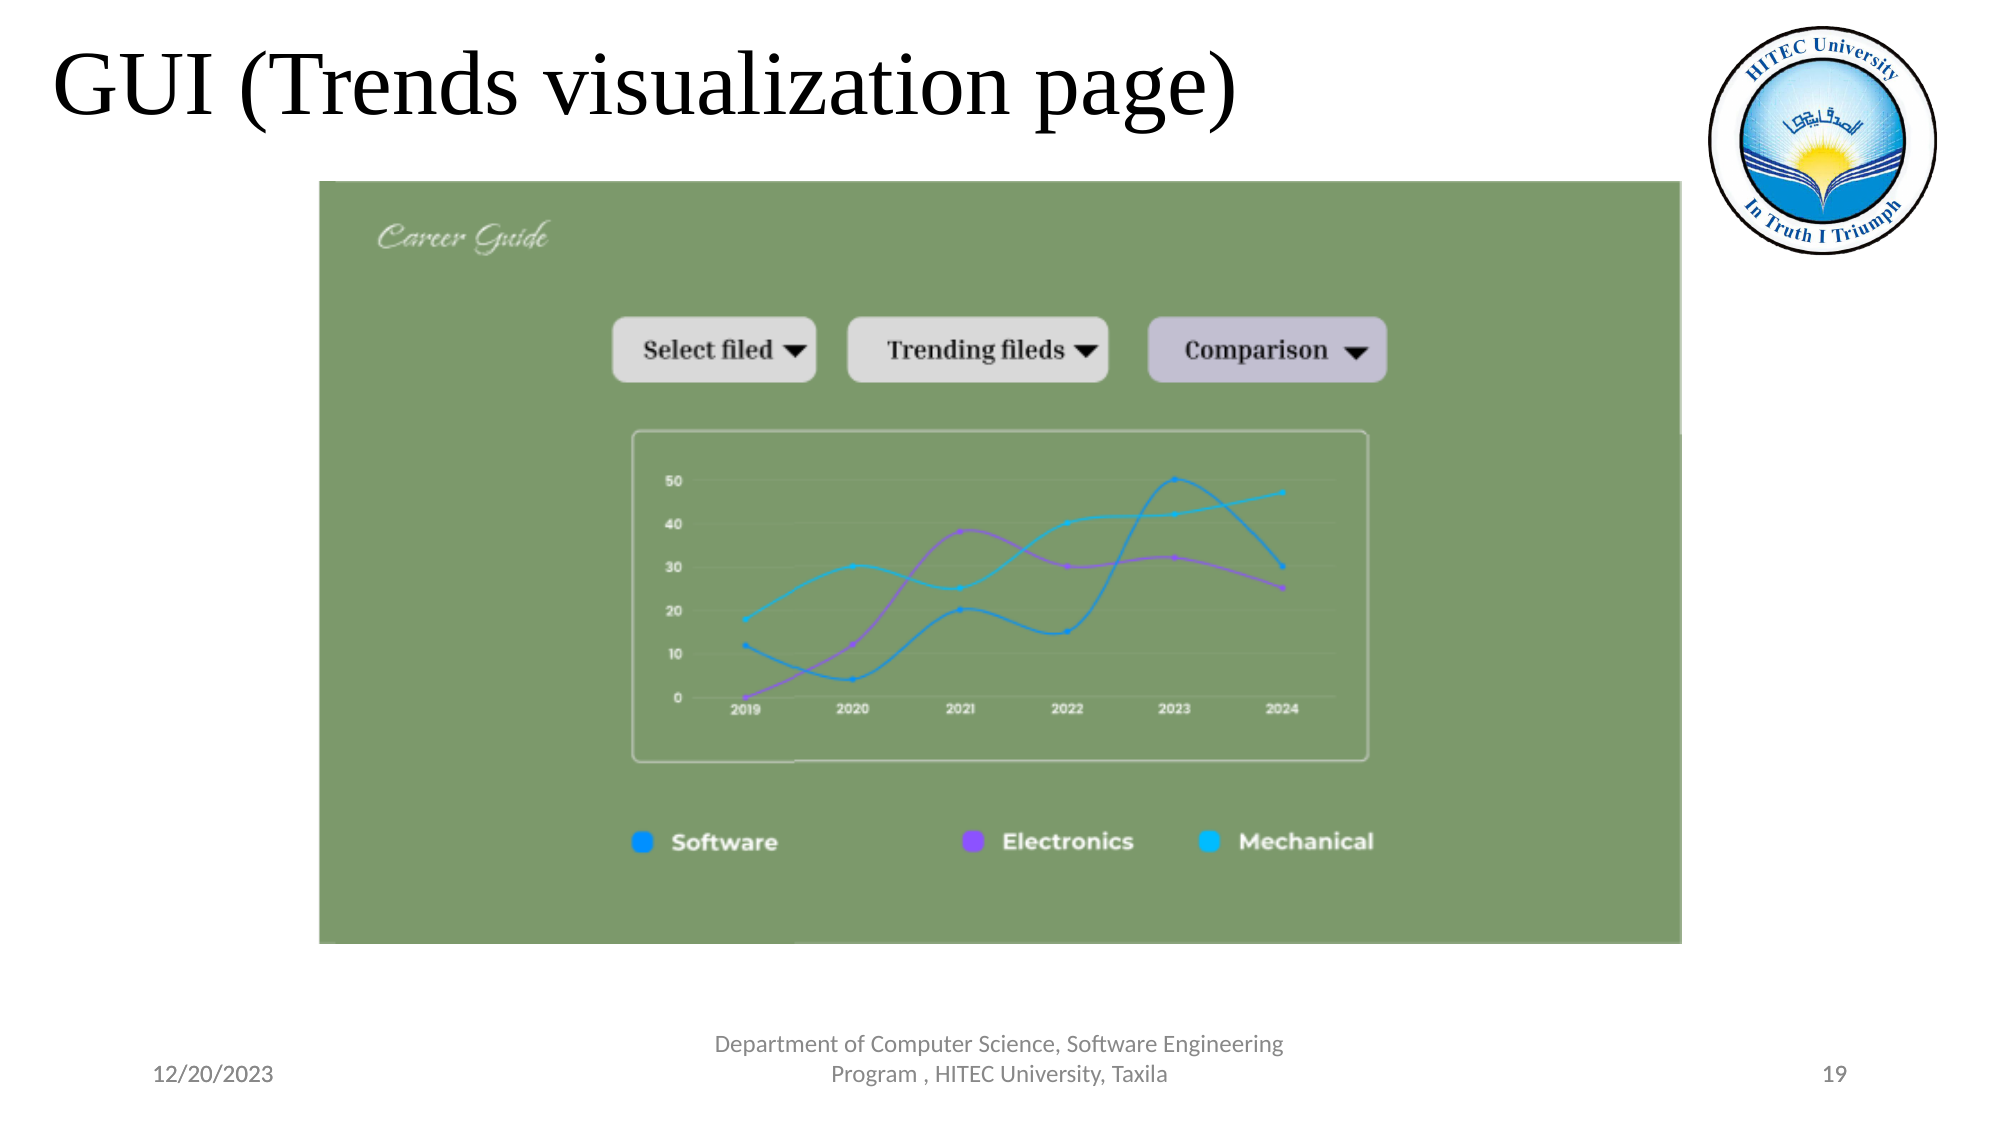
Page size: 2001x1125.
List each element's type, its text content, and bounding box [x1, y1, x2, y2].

text_box 19 [1412, 1042, 1863, 1103]
text_box [662, 1042, 1338, 1103]
picture [318, 180, 1682, 944]
title GUI (Trends visualization page) [37, 0, 1708, 194]
picture [1707, 24, 1938, 256]
text_box 12/20/2023 [137, 1042, 588, 1103]
